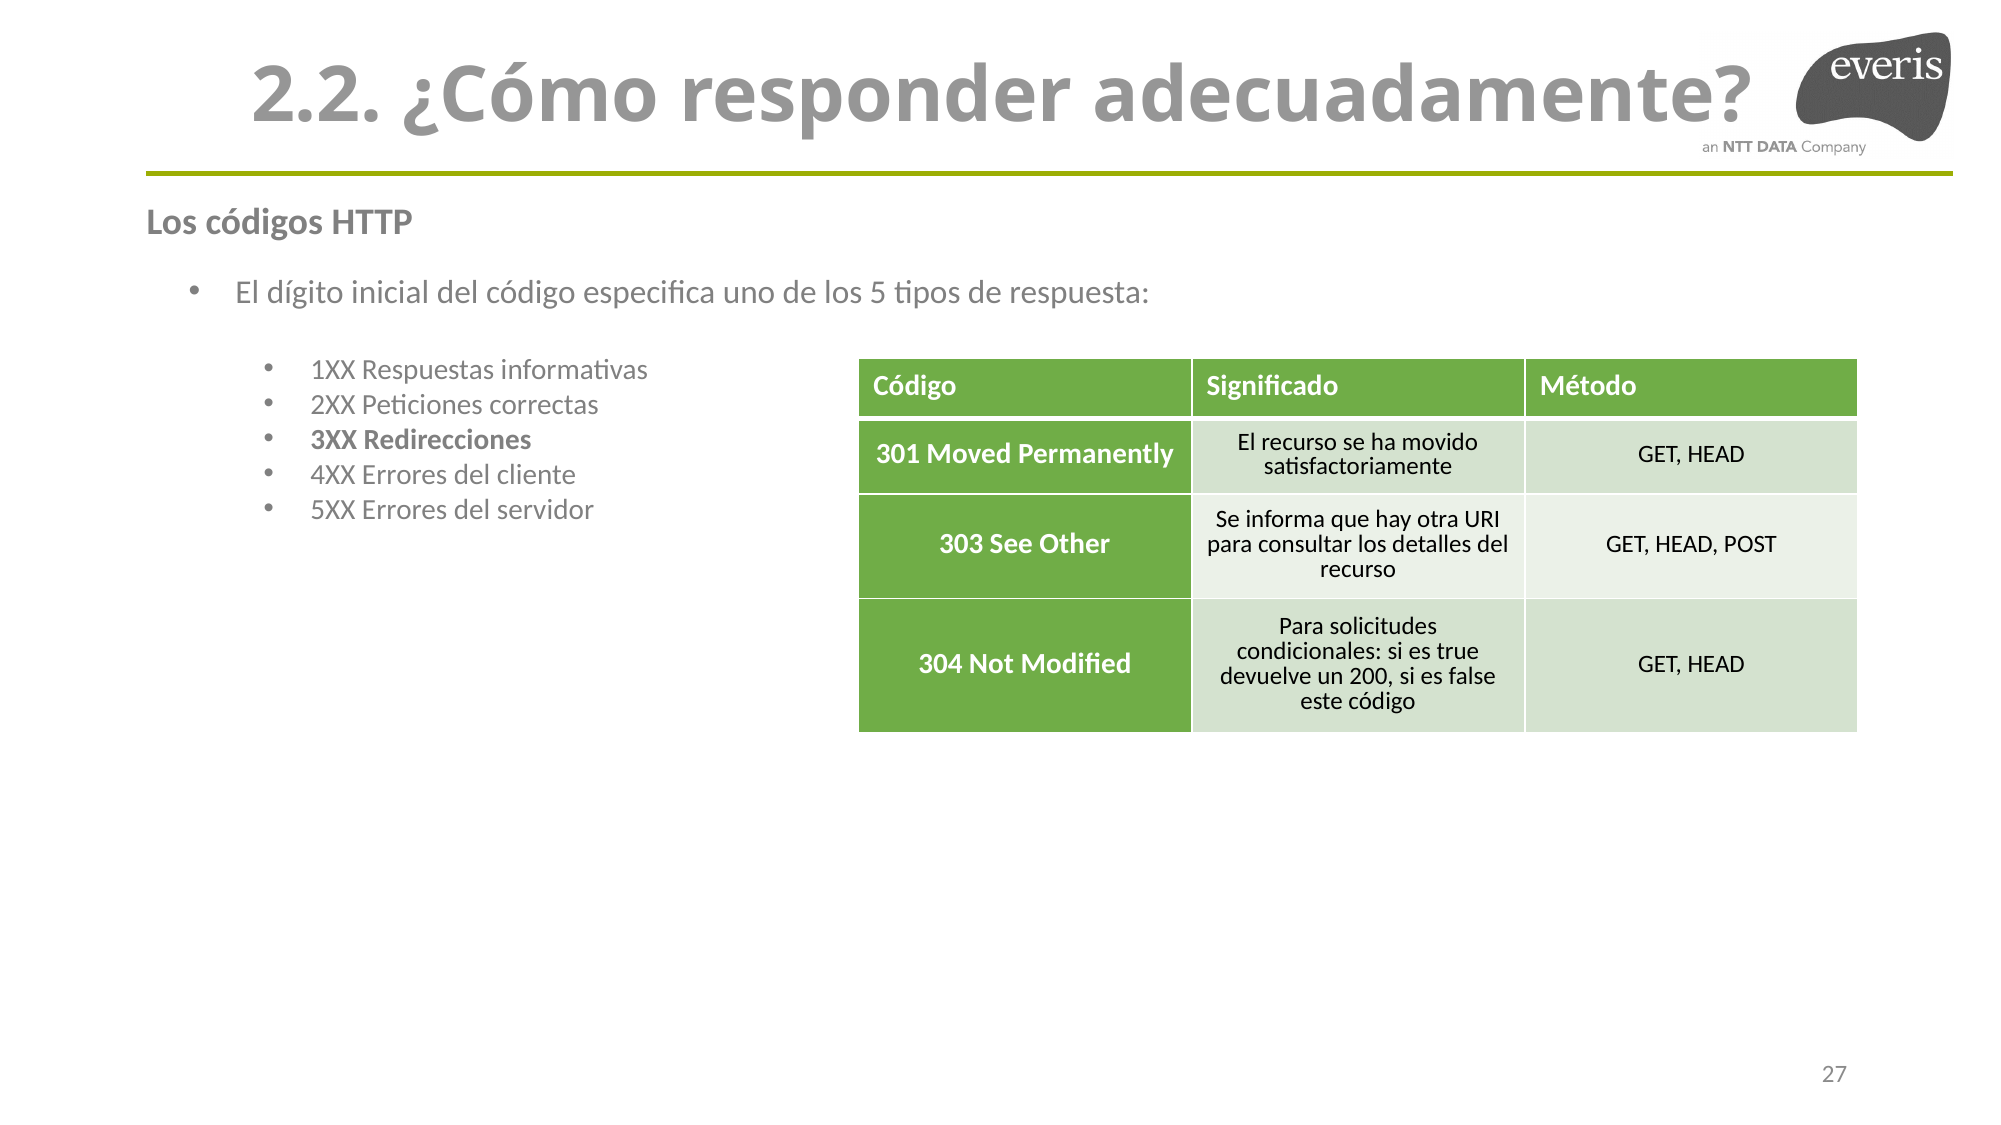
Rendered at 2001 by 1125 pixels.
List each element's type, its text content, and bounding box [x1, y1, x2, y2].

text_box 2.2. ¿Cómo responder adecuadamente? [145, 33, 1859, 160]
table_header Significado [1193, 359, 1524, 416]
picture [1699, 31, 1954, 159]
text_box Los códigos HTTP [131, 167, 1939, 250]
slide_number 27 [1412, 1042, 1863, 1103]
table_cell GET, HEAD [1526, 599, 1857, 732]
table_cell 303 See Other [859, 495, 1191, 598]
table_cell El recurso se ha movido satisfactoriamente [1193, 421, 1524, 493]
table_cell 301 Moved Permanently [859, 421, 1191, 493]
table_header Método [1526, 359, 1857, 416]
table_cell GET, HEAD, POST [1526, 495, 1857, 598]
table_cell 304 Not Modified [859, 599, 1191, 732]
table_header Código [859, 359, 1191, 416]
table_cell Se informa que hay otra URI para consultar los detalles del recurso [1193, 495, 1524, 598]
table_cell GET, HEAD [1526, 421, 1857, 493]
text_box El dígito inicial del código especifica uno de los 5 tipos de respuesta: 1XX Respuestas informativas 2XX Peticiones correctas 3XX Redirecciones 4XX Errores del cliente 5XX Errores del servidor [173, 262, 1844, 573]
table_cell Para solicitudes condicionales: si es true devuelve un 200, si es false este código [1193, 599, 1524, 732]
